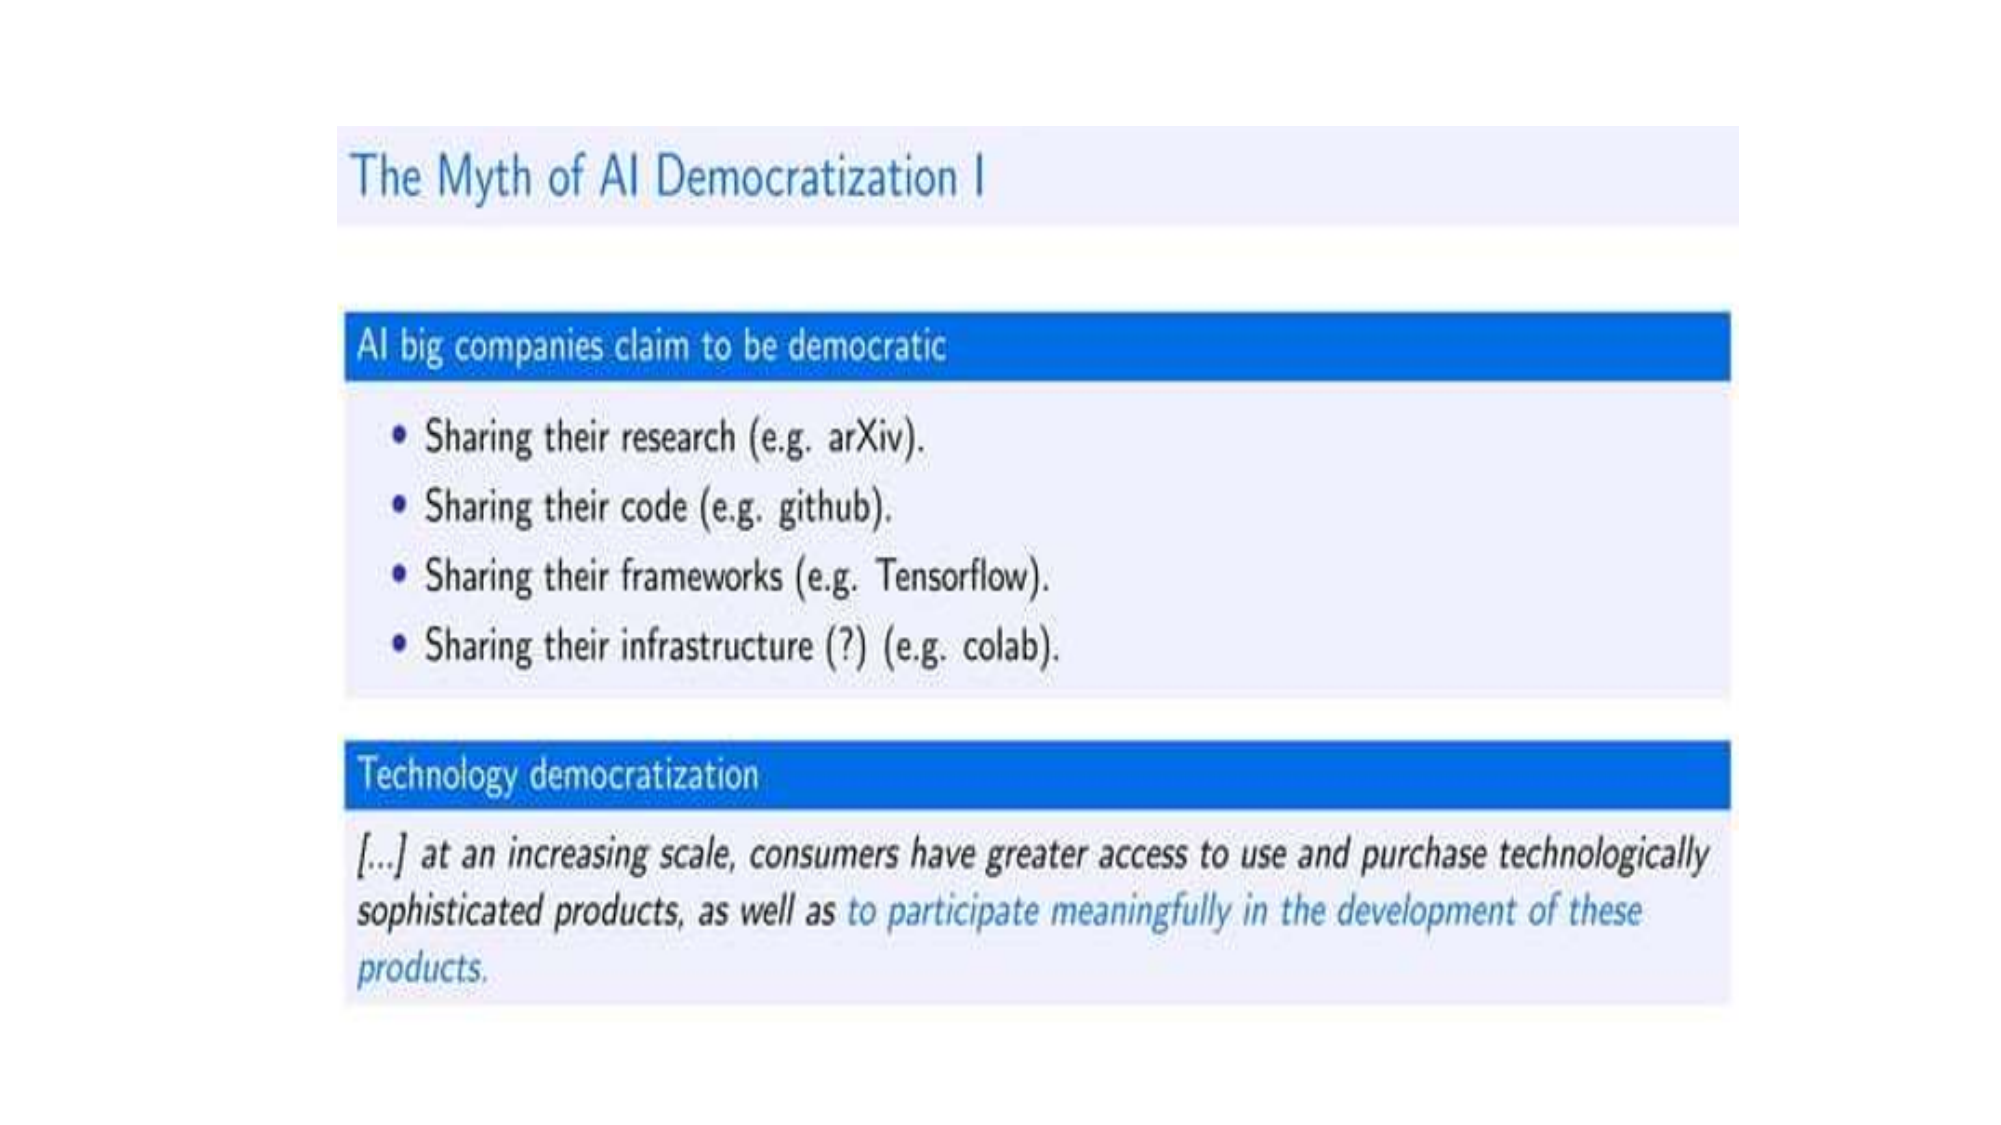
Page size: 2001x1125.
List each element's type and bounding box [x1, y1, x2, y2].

picture [337, 126, 1739, 1049]
